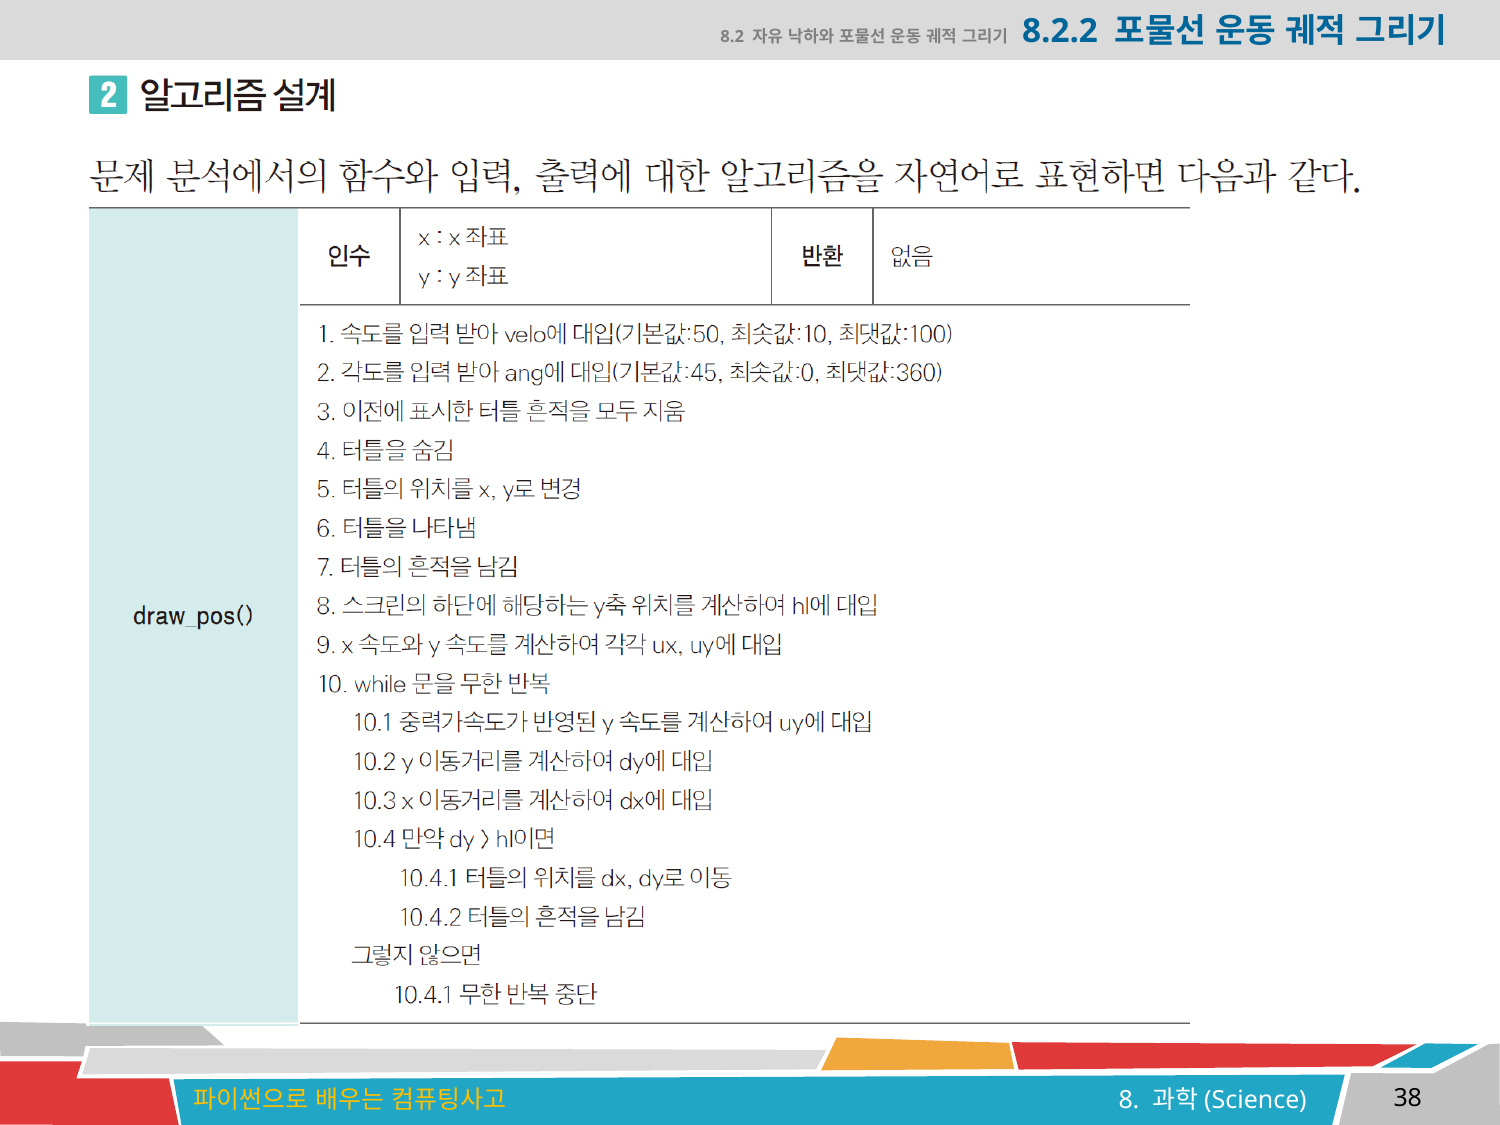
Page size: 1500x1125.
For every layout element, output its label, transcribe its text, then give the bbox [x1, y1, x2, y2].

title 8.2 자유 낙하와 포물선 운동 궤적 그리기 8.2.2 포물선 운동 궤적 그리기 [75, 6, 1463, 52]
slide_number 38 [1361, 1080, 1437, 1118]
picture [86, 68, 1414, 199]
picture [86, 205, 1191, 1026]
